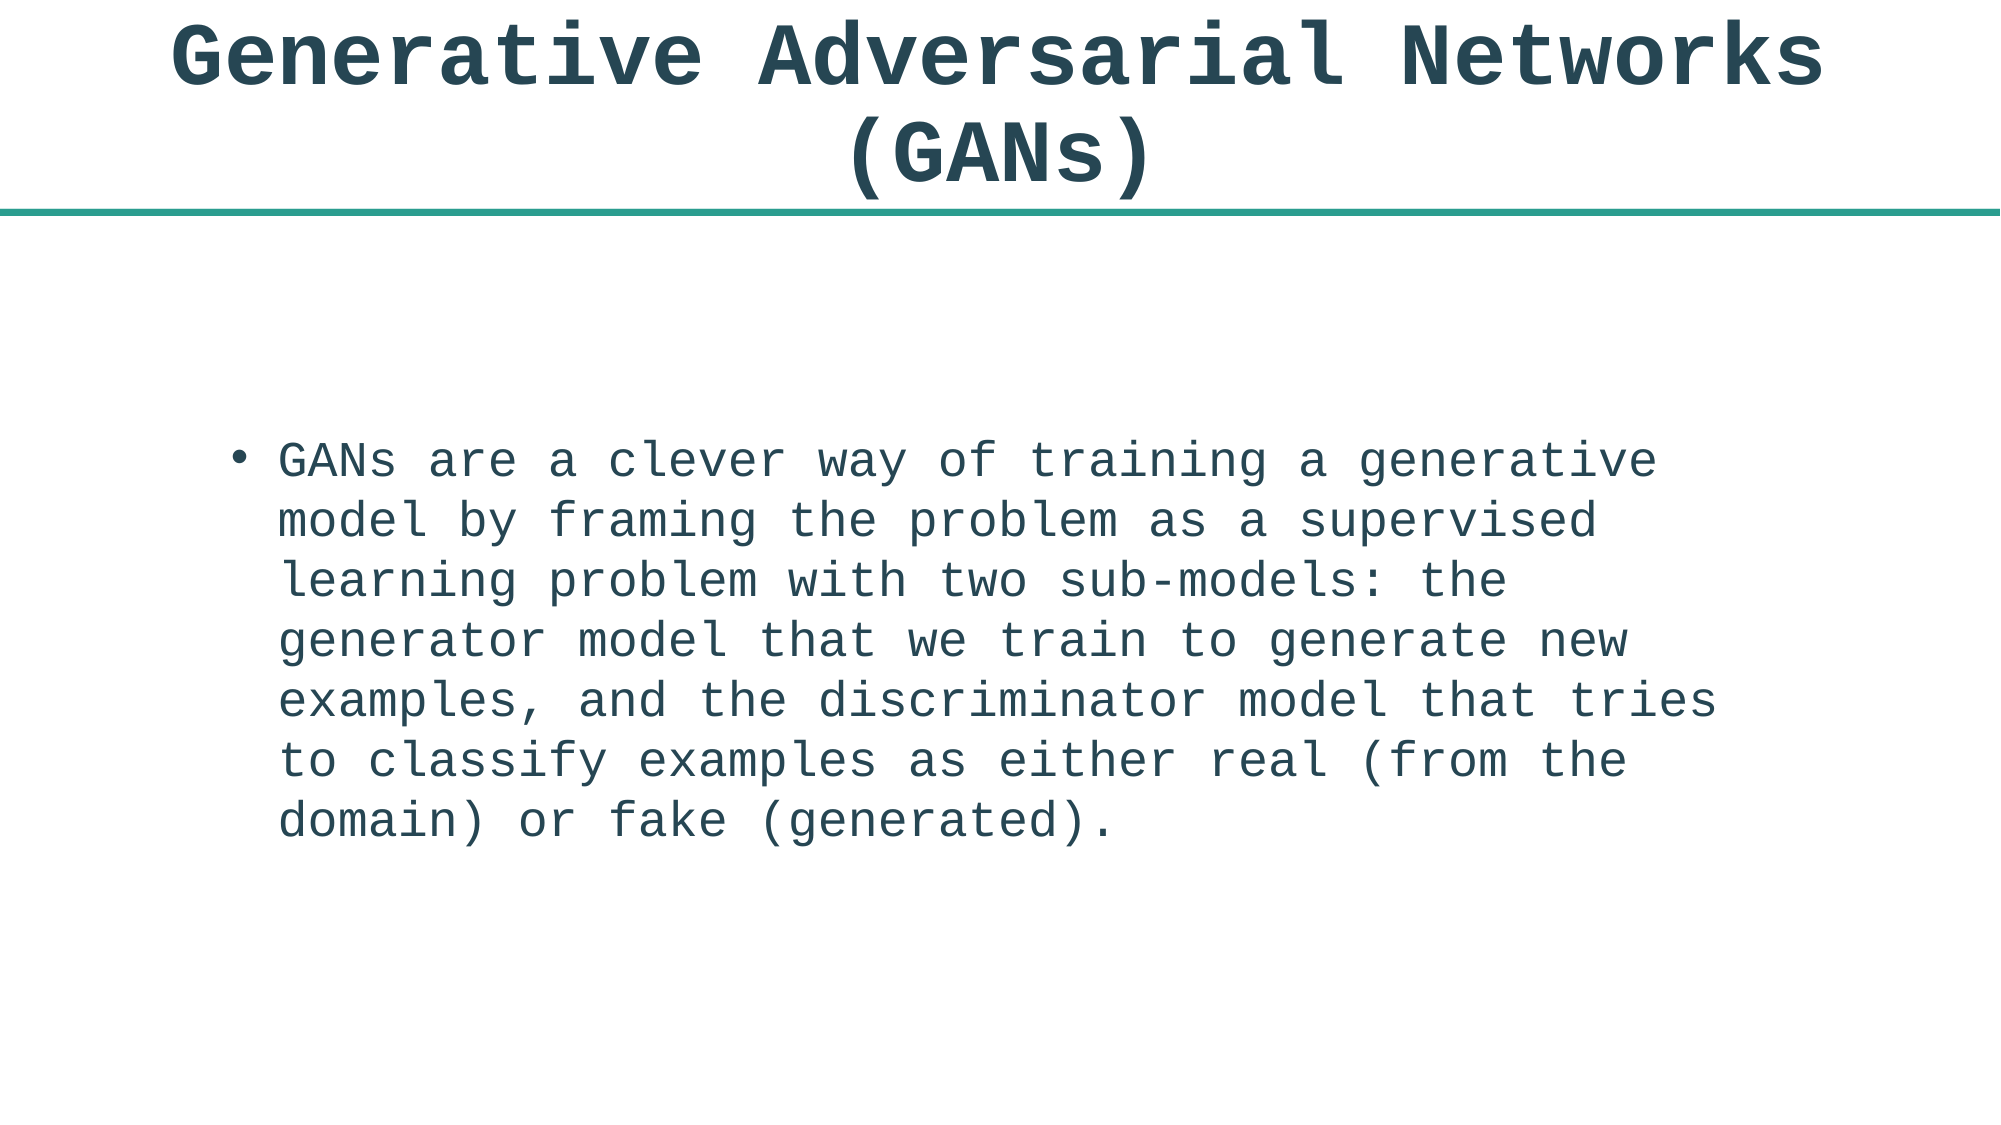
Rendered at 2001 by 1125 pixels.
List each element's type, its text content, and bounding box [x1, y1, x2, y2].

text_box GANs are a clever way of training a generative model by framing the problem as a supervised learning problem with two sub-models: the generator model that we train to generate new examples, and the discriminator model that tries to classify examples as either real (from the domain) or fake (generated). [216, 419, 1784, 854]
title Generative Adversarial Networks (GANs) [0, 0, 2000, 209]
